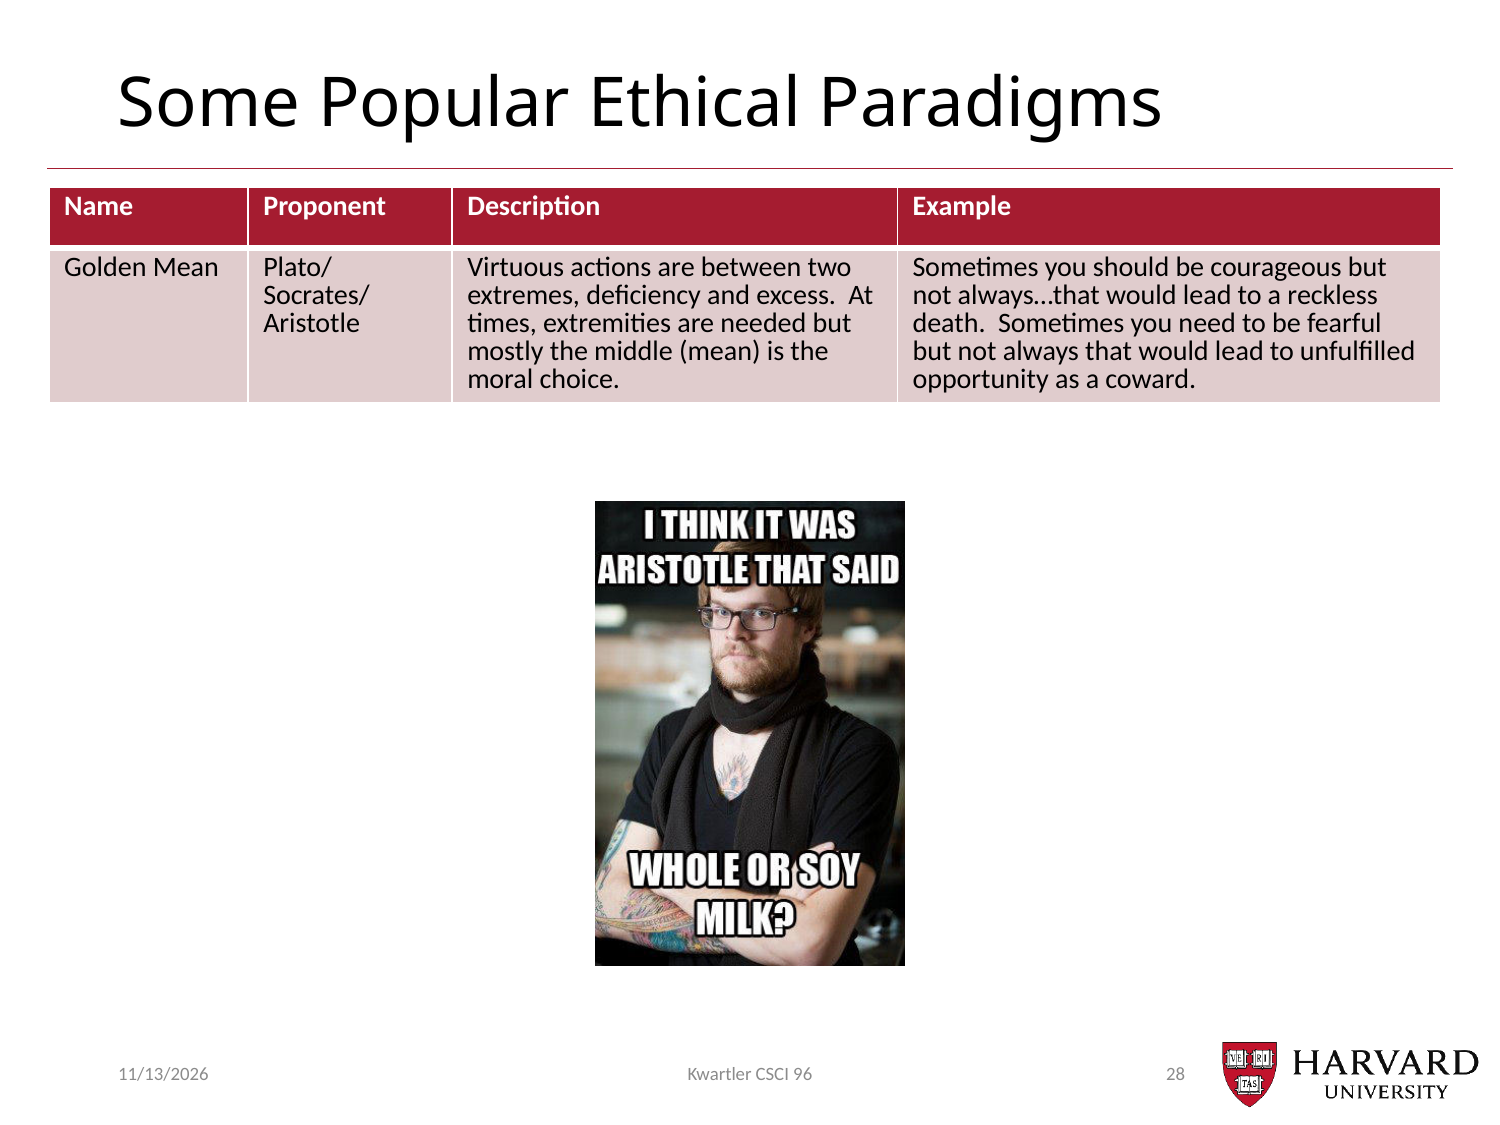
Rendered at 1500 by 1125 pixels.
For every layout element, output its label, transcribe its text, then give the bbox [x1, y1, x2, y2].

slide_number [103, 1042, 441, 1103]
table_cell Sometimes you should be courageous but not always…that would lead to a reckless death. Sometimes you need to be fearful but not always that would lead to unfulfilled opportunity as a coward. [898, 251, 1440, 402]
title Some Popular Ethical Paradigms [103, 59, 1397, 157]
table_header Proponent [249, 188, 451, 245]
picture [1200, 1024, 1500, 1125]
slide_number 28 [1059, 1042, 1200, 1103]
table_header Example [898, 188, 1440, 245]
footer Kwartler CSCI 96 [496, 1042, 1004, 1103]
table_header Description [453, 188, 897, 245]
table_header Name [50, 188, 247, 245]
table_cell Golden Mean [50, 251, 247, 402]
table_cell Plato/Socrates/Aristotle [249, 251, 451, 402]
picture [594, 501, 905, 966]
table_cell Virtuous actions are between two extremes, deficiency and excess. At times, extremities are needed but mostly the middle (mean) is the moral choice. [453, 251, 897, 402]
